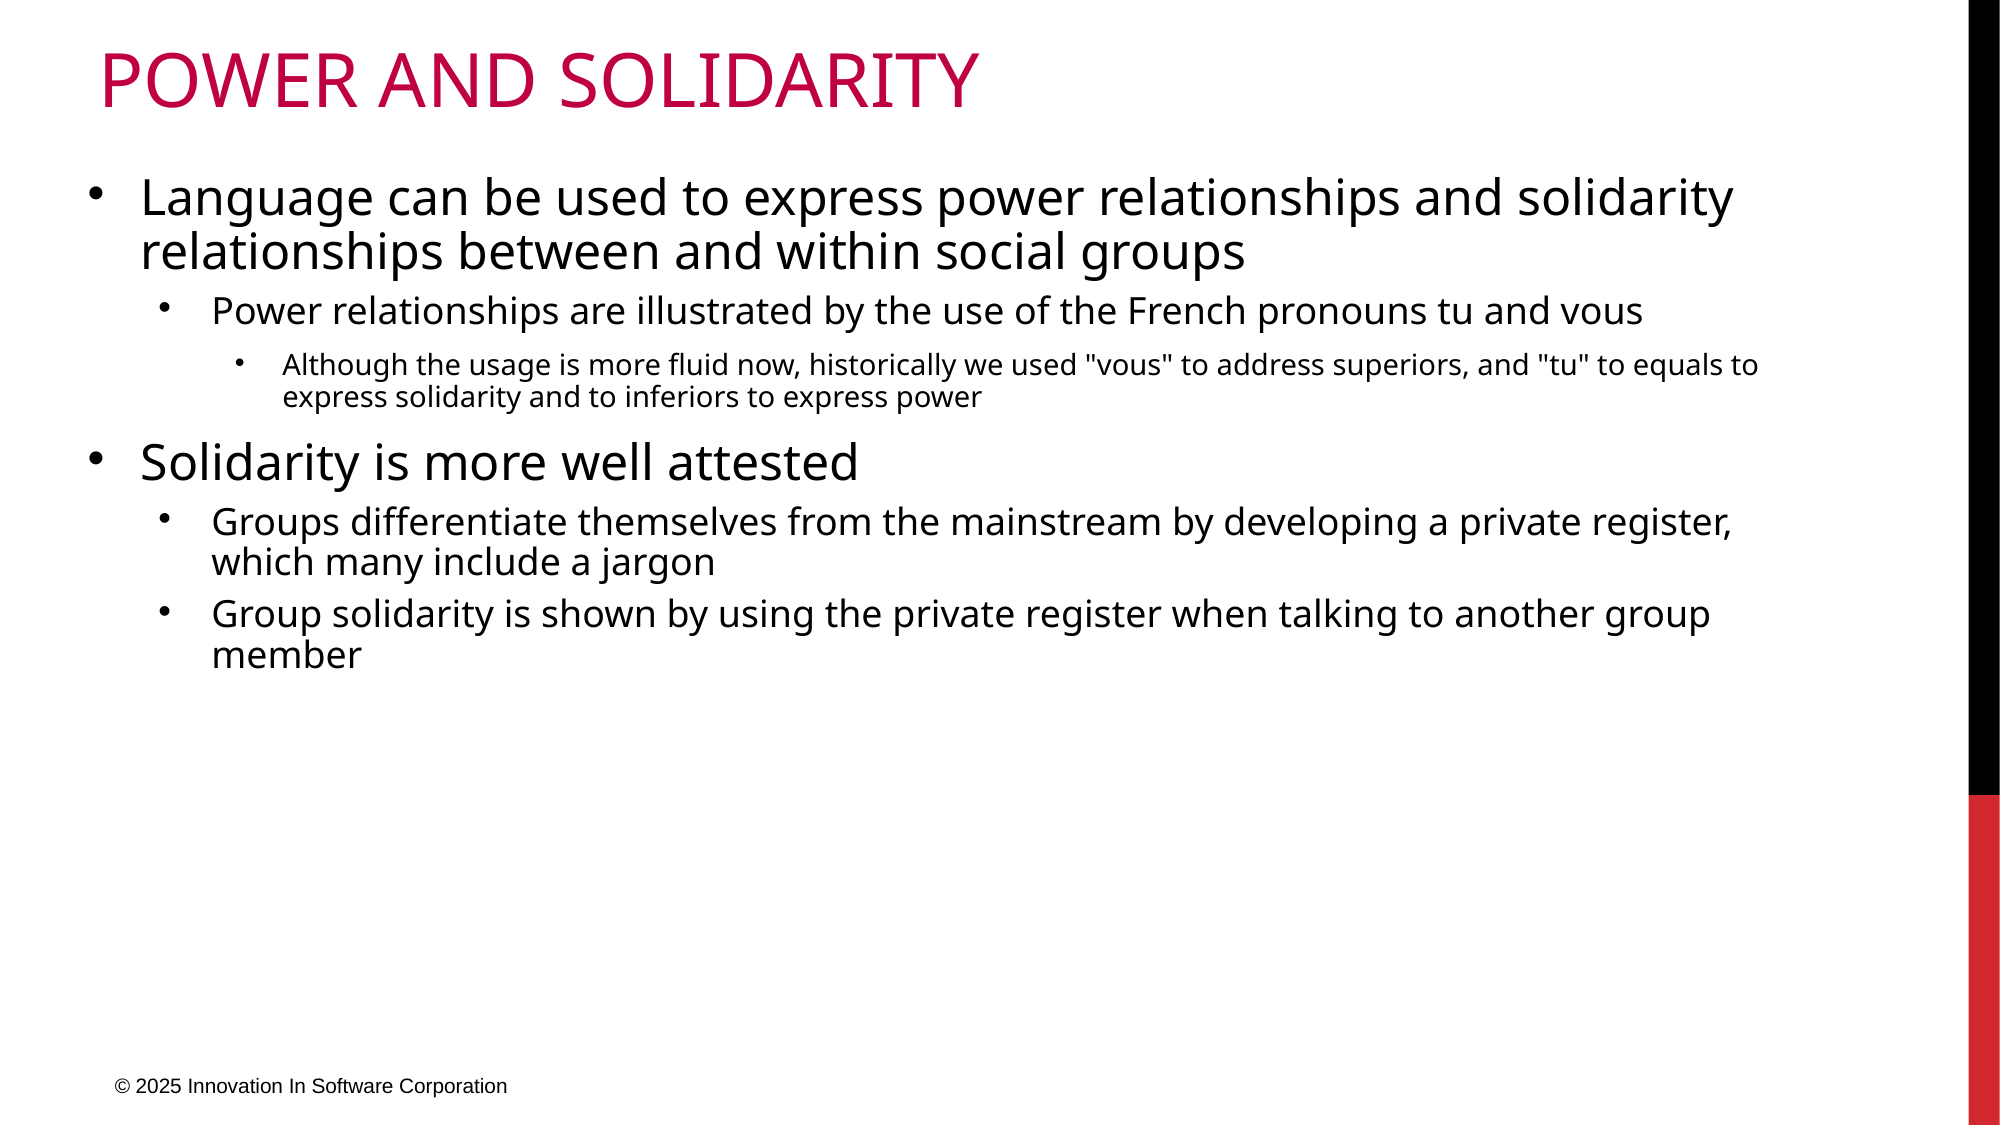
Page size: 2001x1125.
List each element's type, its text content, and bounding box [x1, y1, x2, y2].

title Power and Solidarity [98, 0, 1770, 186]
list Language can be used to express power relationships and solidarity relationships between and within social groups Power relationships are illustrated by the use of the French pronouns tu and vous Although the usage is more fluid now, historically we used "vous" to address superiors, and "tu" to equals to express solidarity and to inferiors to express power Solidarity is more well attested Groups differentiate themselves from the mainstream by developing a private register, which many include a jargon Group solidarity is shown by using the private register when talking to another group member [69, 172, 1766, 990]
footer © 2025 Innovation In Software Corporation [99, 1065, 850, 1112]
